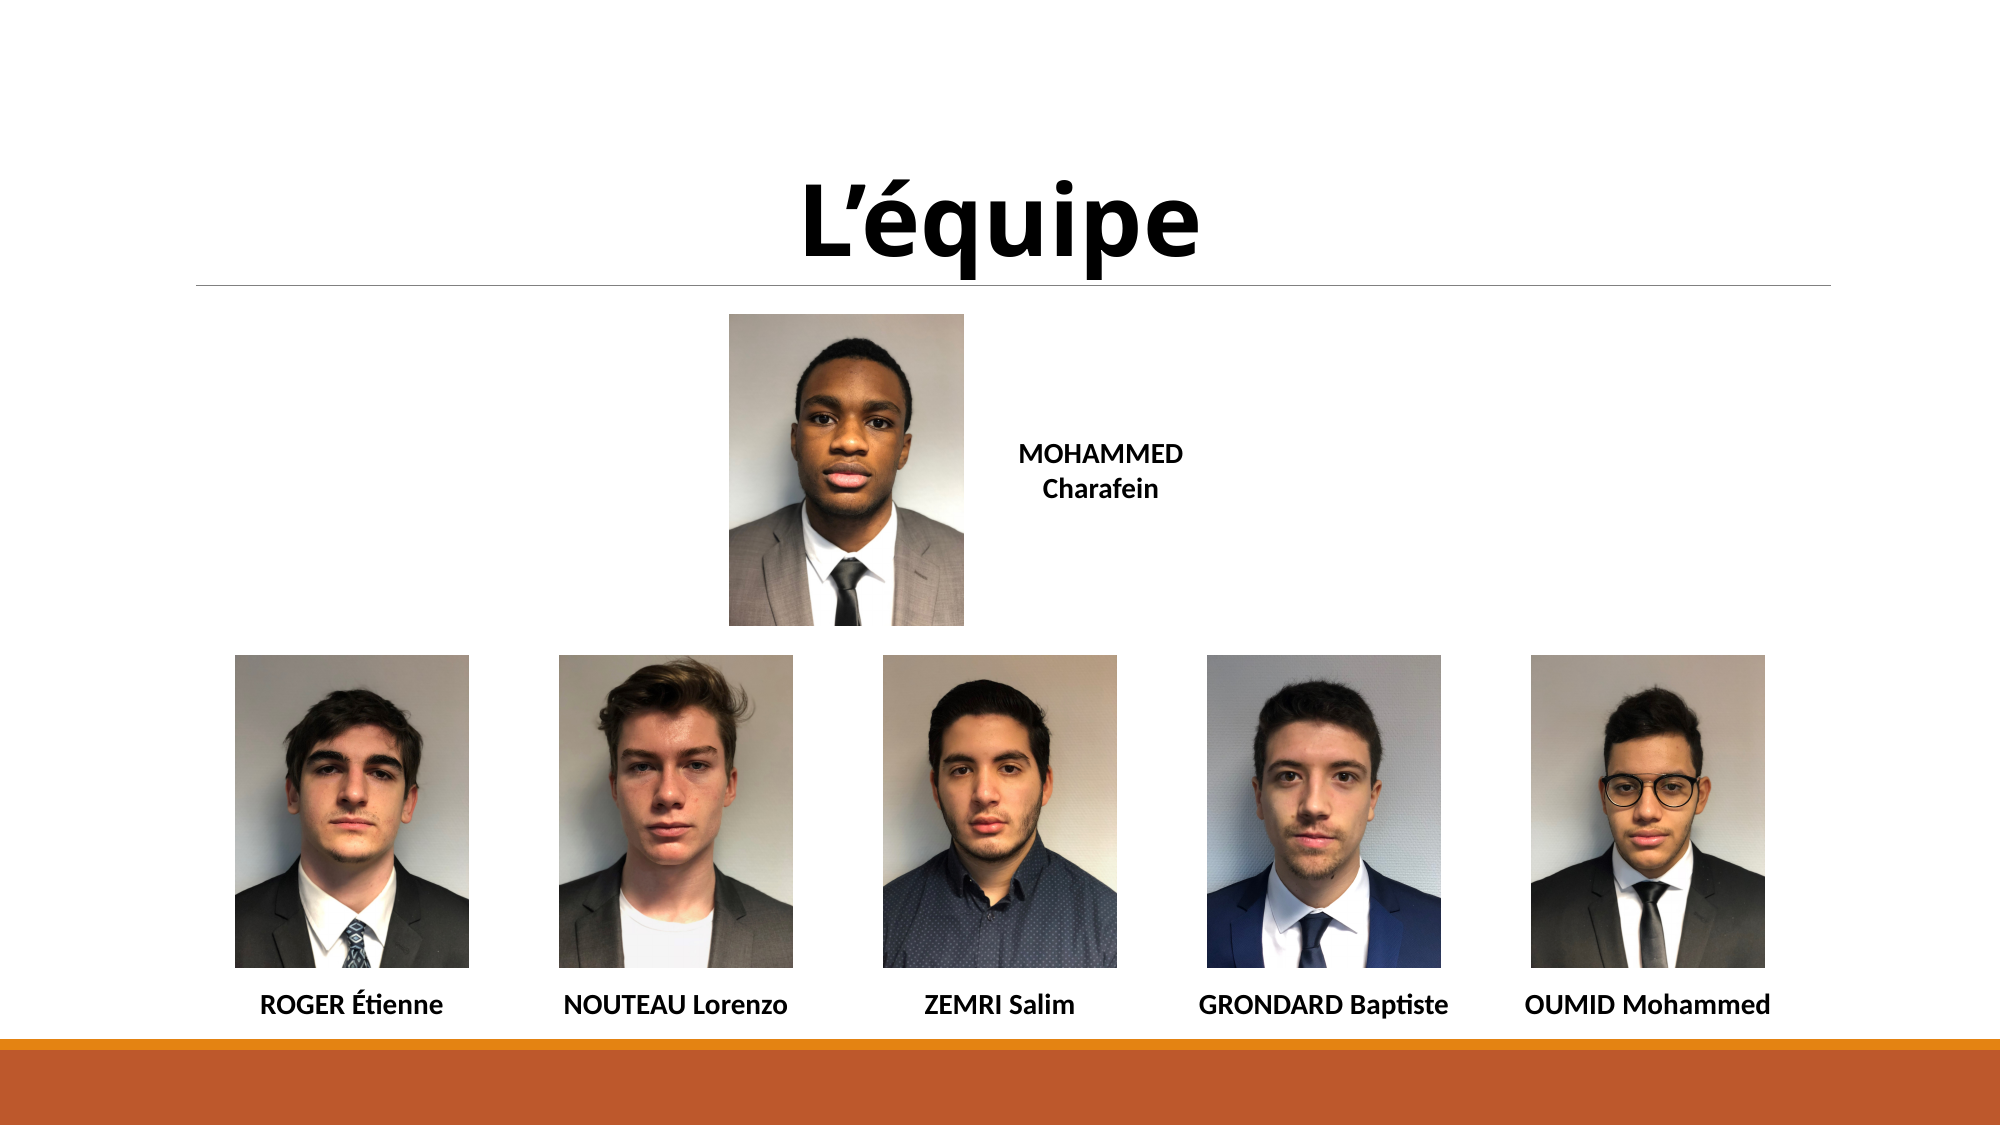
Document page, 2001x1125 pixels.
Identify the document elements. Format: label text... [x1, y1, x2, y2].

text_box MOHAMMED Charafein [999, 427, 1203, 513]
picture [882, 655, 1118, 968]
picture [729, 314, 964, 627]
text_box L’équipe [618, 148, 1382, 284]
picture [558, 655, 794, 968]
text_box ROGER Étienne [198, 977, 506, 1028]
text_box OUMID Mohammed [1494, 977, 1802, 1028]
picture [1206, 655, 1442, 968]
picture [1531, 655, 1766, 968]
text_box NOUTEAU Lorenzo [522, 977, 830, 1028]
picture [234, 655, 469, 968]
text_box GRONDARD Baptiste [1170, 977, 1478, 1028]
text_box ZEMRI Salim [846, 977, 1154, 1028]
